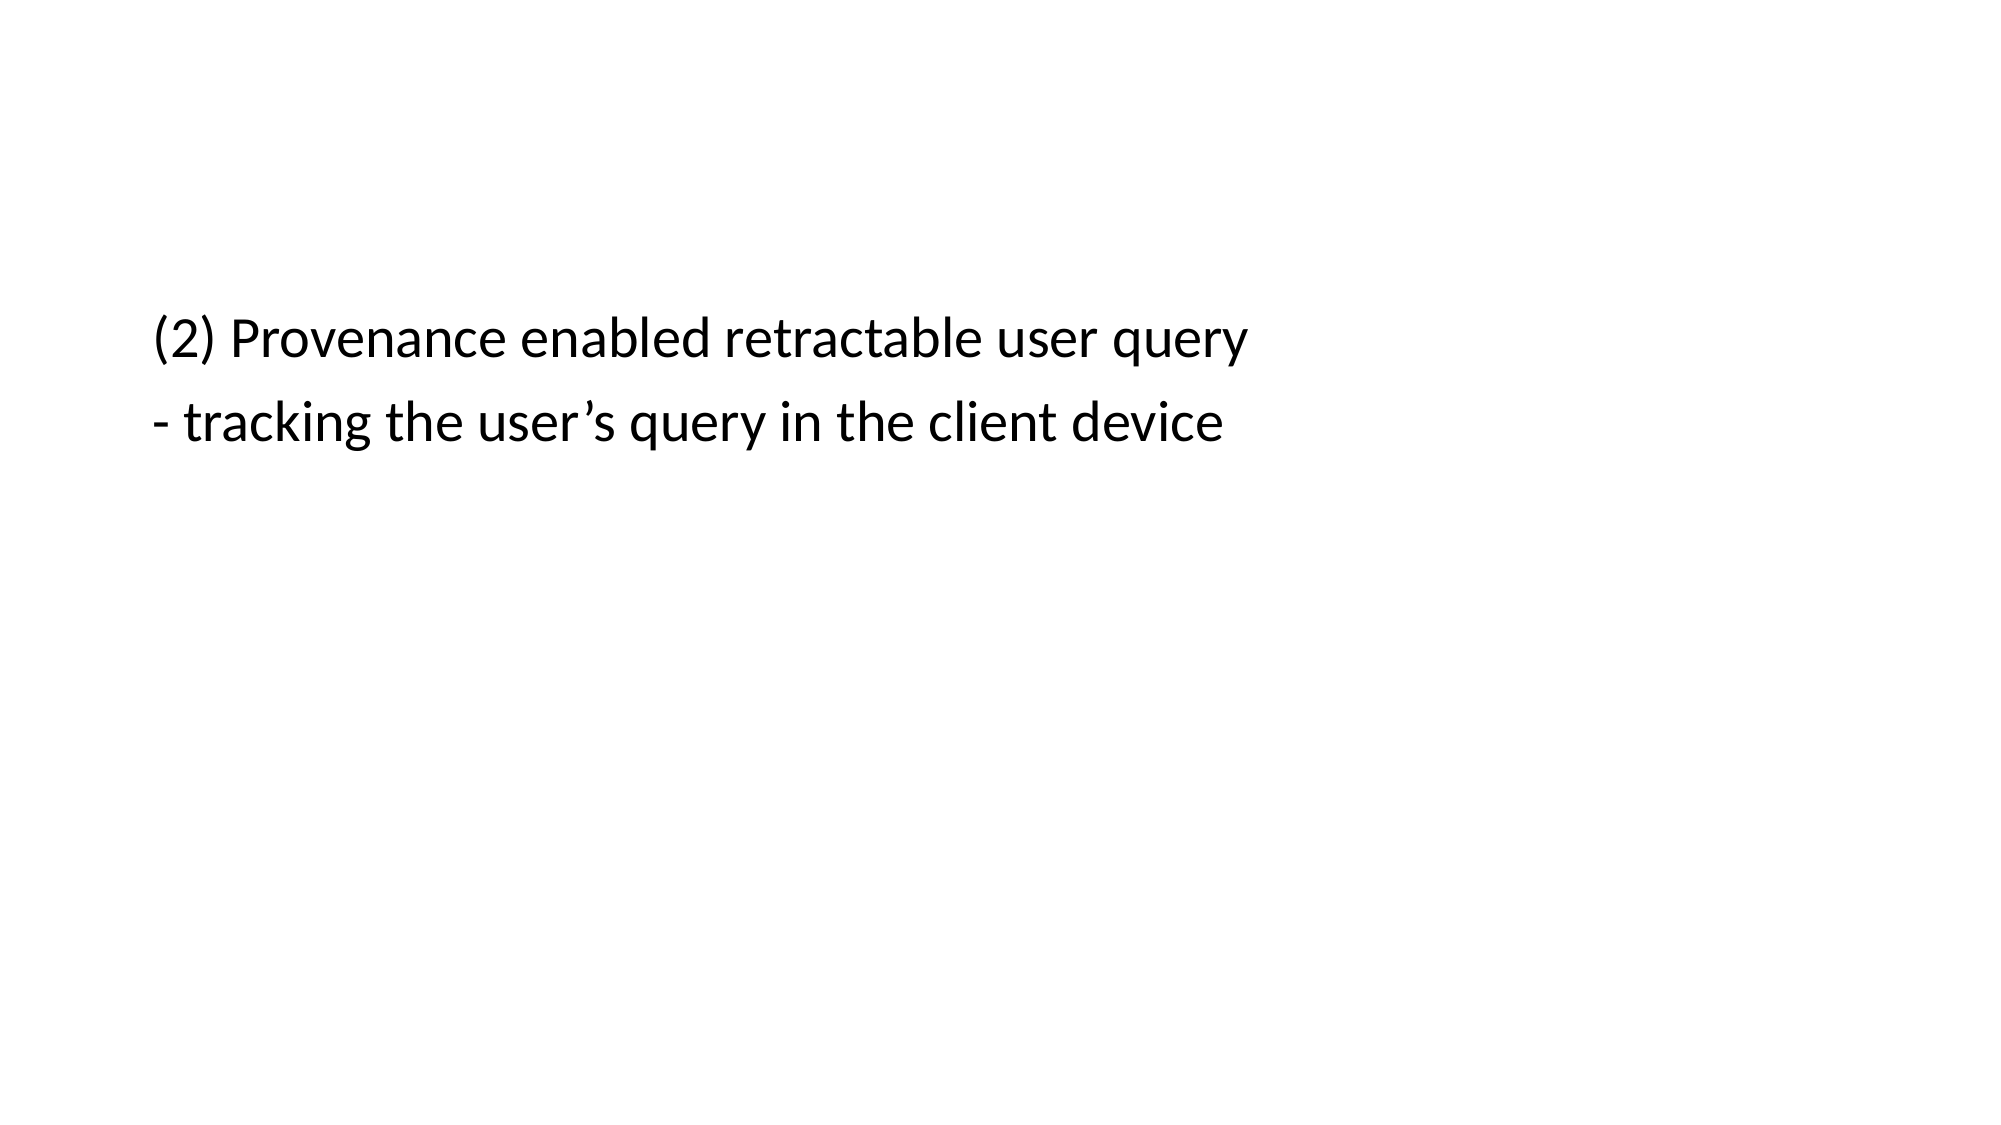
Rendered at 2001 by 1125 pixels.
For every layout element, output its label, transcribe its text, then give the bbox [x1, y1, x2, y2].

list (2) Provenance enabled retractable user query - tracking the user’s query in the client device [137, 299, 1863, 1014]
